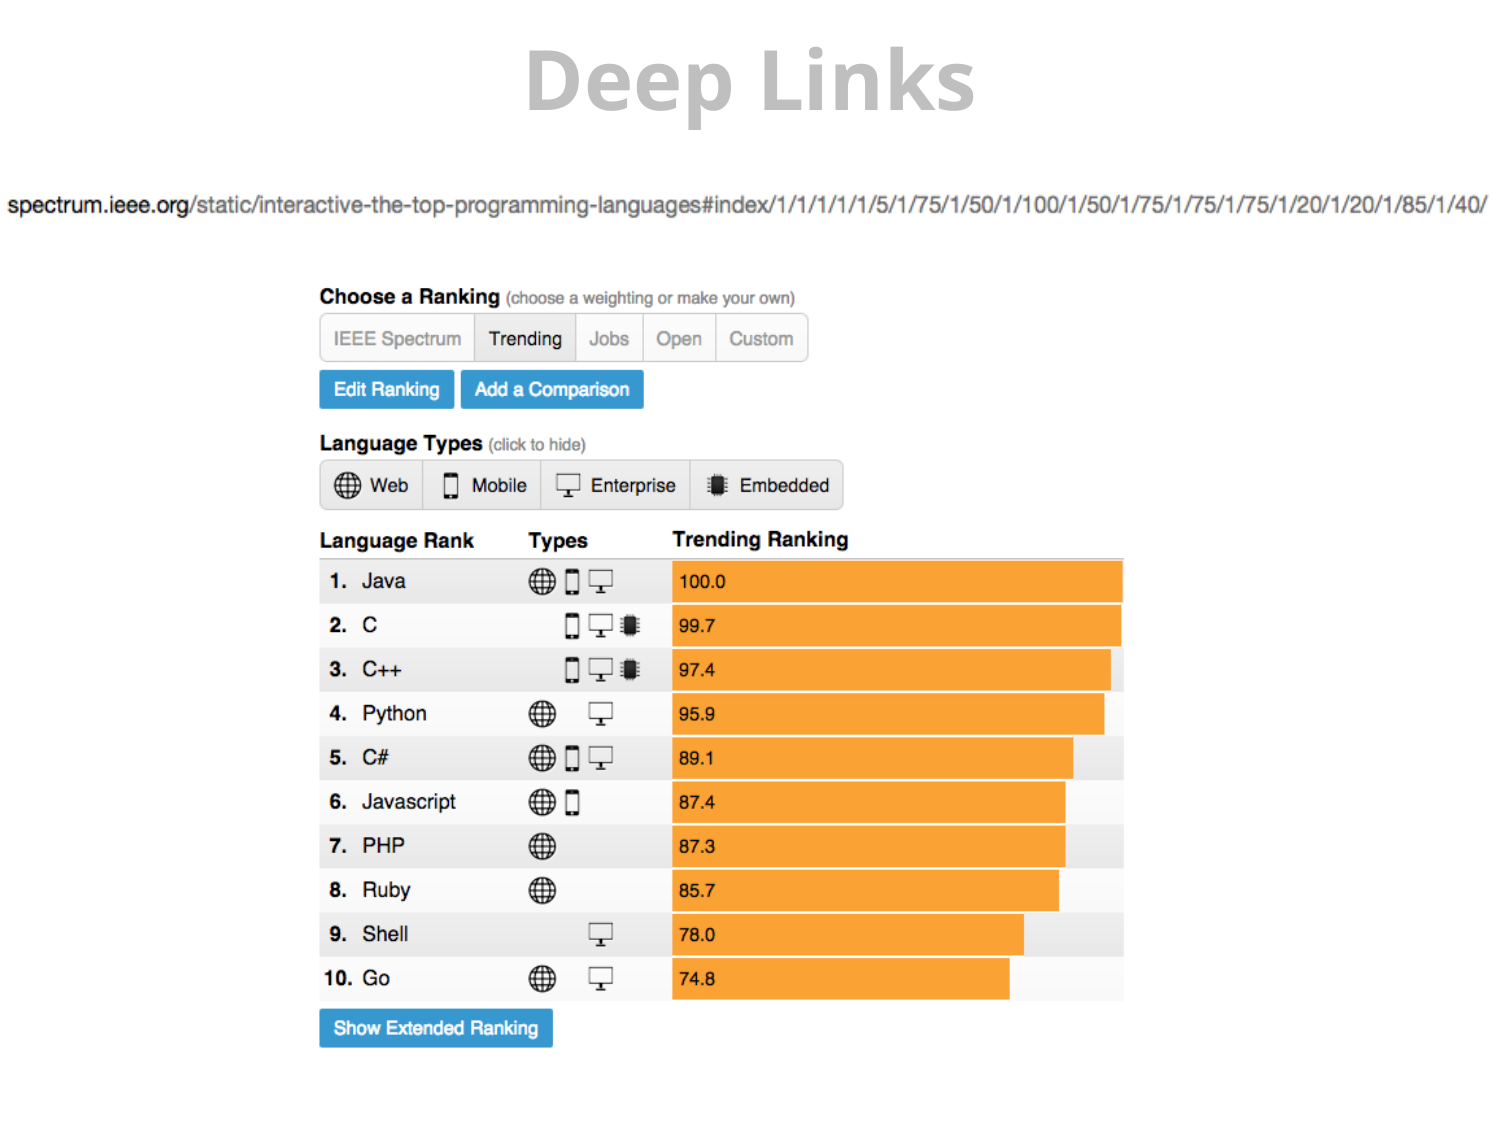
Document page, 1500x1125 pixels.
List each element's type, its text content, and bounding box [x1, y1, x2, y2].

picture [304, 274, 1151, 1076]
title Deep Links [75, 15, 1425, 138]
picture [0, 187, 1500, 223]
